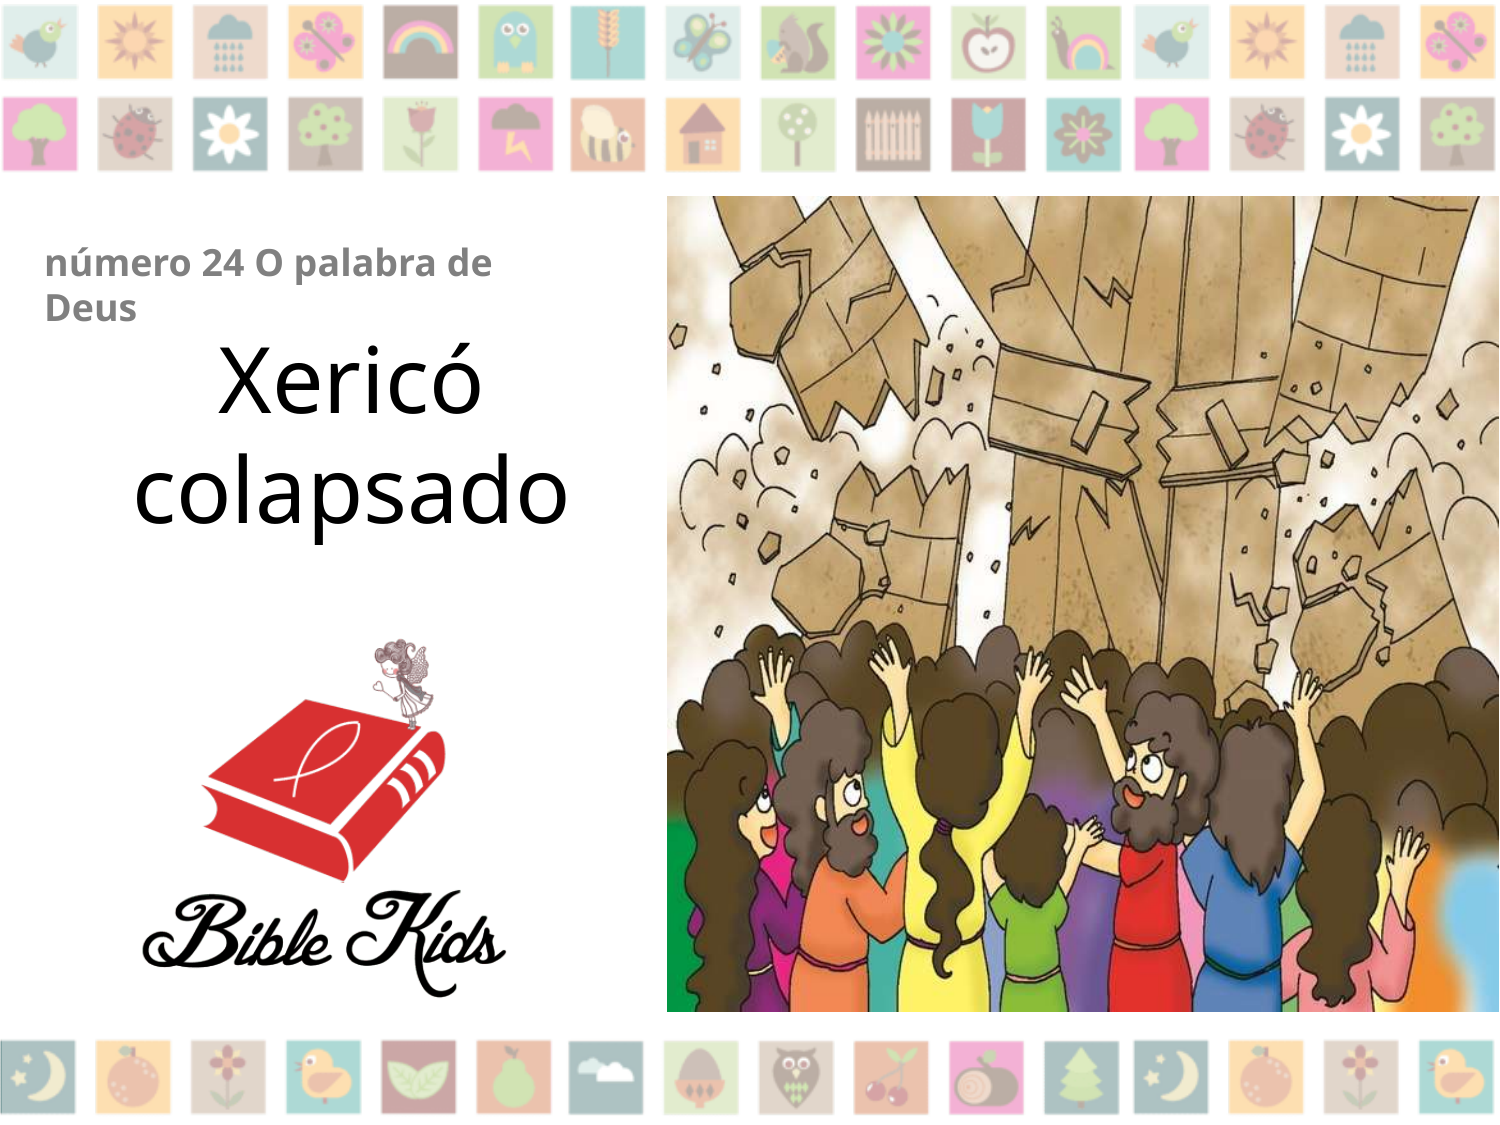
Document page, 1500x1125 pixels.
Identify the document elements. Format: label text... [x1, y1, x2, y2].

text_box Xericó colapsado [29, 314, 661, 550]
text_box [0, 1028, 1500, 1118]
picture [117, 600, 544, 1027]
picture [666, 195, 1499, 1012]
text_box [0, 3, 1500, 181]
text_box número 24 O palabra de Deus [29, 231, 526, 314]
